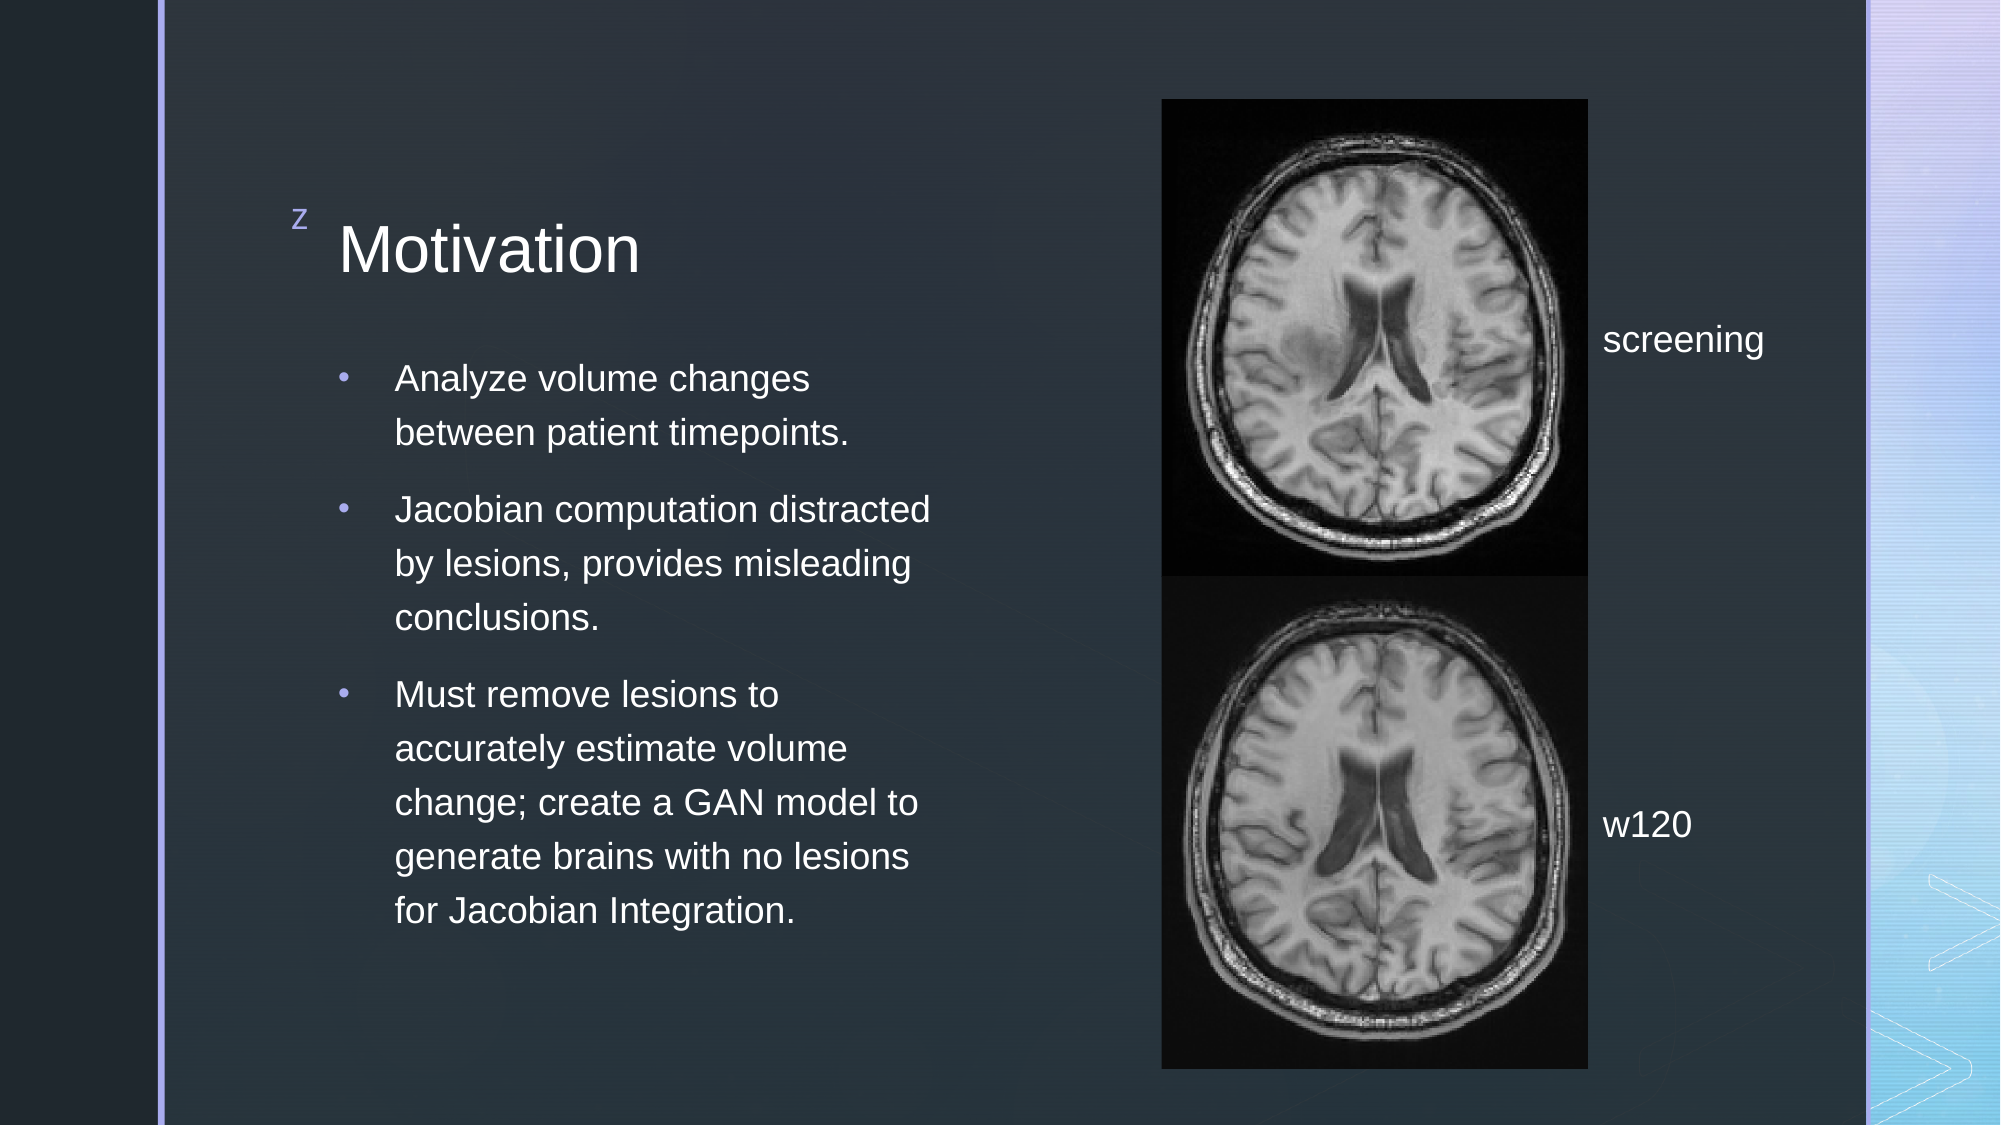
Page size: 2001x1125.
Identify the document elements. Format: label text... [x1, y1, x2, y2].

text_box w120 [1589, 792, 1795, 852]
list Analyze volume changes between patient timepoints. Jacobian computation distracted by lesions, provides misleading conclusions. Must remove lesions to accurately estimate volume change; create a GAN model to generate brains with no lesions for Jacobian Integration. [323, 337, 975, 1059]
picture [1871, 0, 2001, 1125]
text_box screening [1589, 307, 1795, 368]
title Motivation [323, 187, 975, 295]
picture [1161, 99, 1589, 1069]
